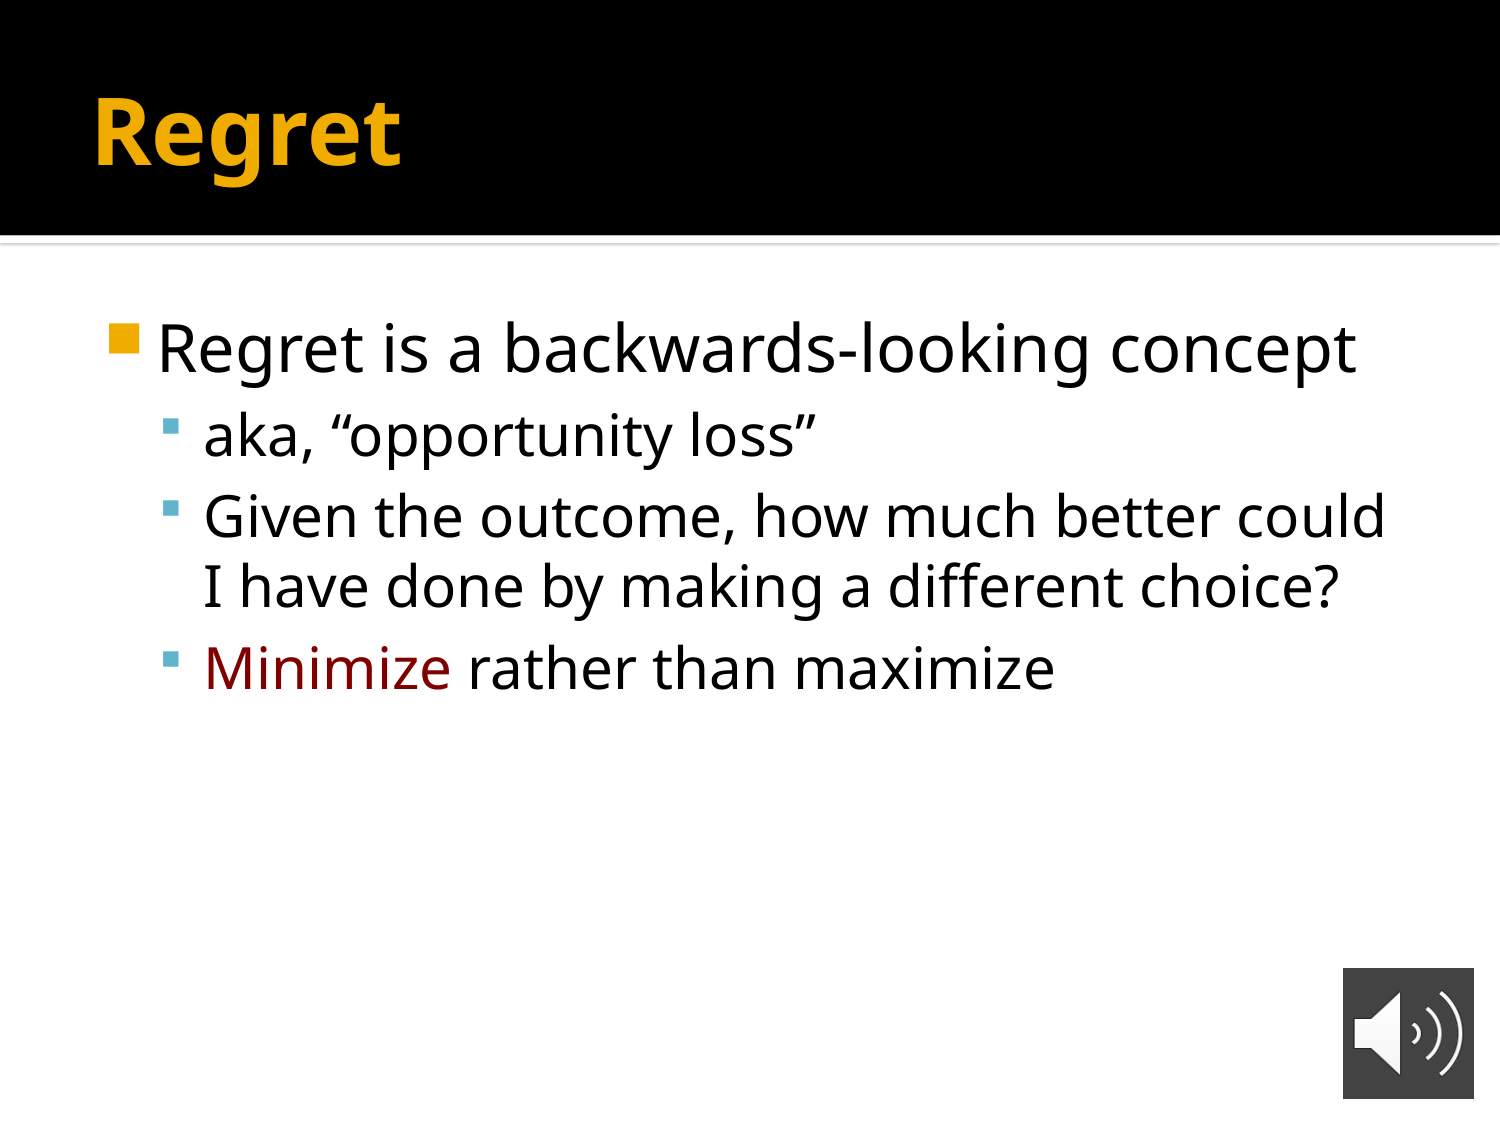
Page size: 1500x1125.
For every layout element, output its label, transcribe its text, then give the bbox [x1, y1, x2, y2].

picture [1341, 966, 1475, 1100]
title Regret [75, 25, 1425, 231]
list Regret is a backwards-looking concept aka, “opportunity loss” Given the outcome, how much better could I have done by making a different choice? Minimize rather than maximize [75, 291, 1425, 1050]
